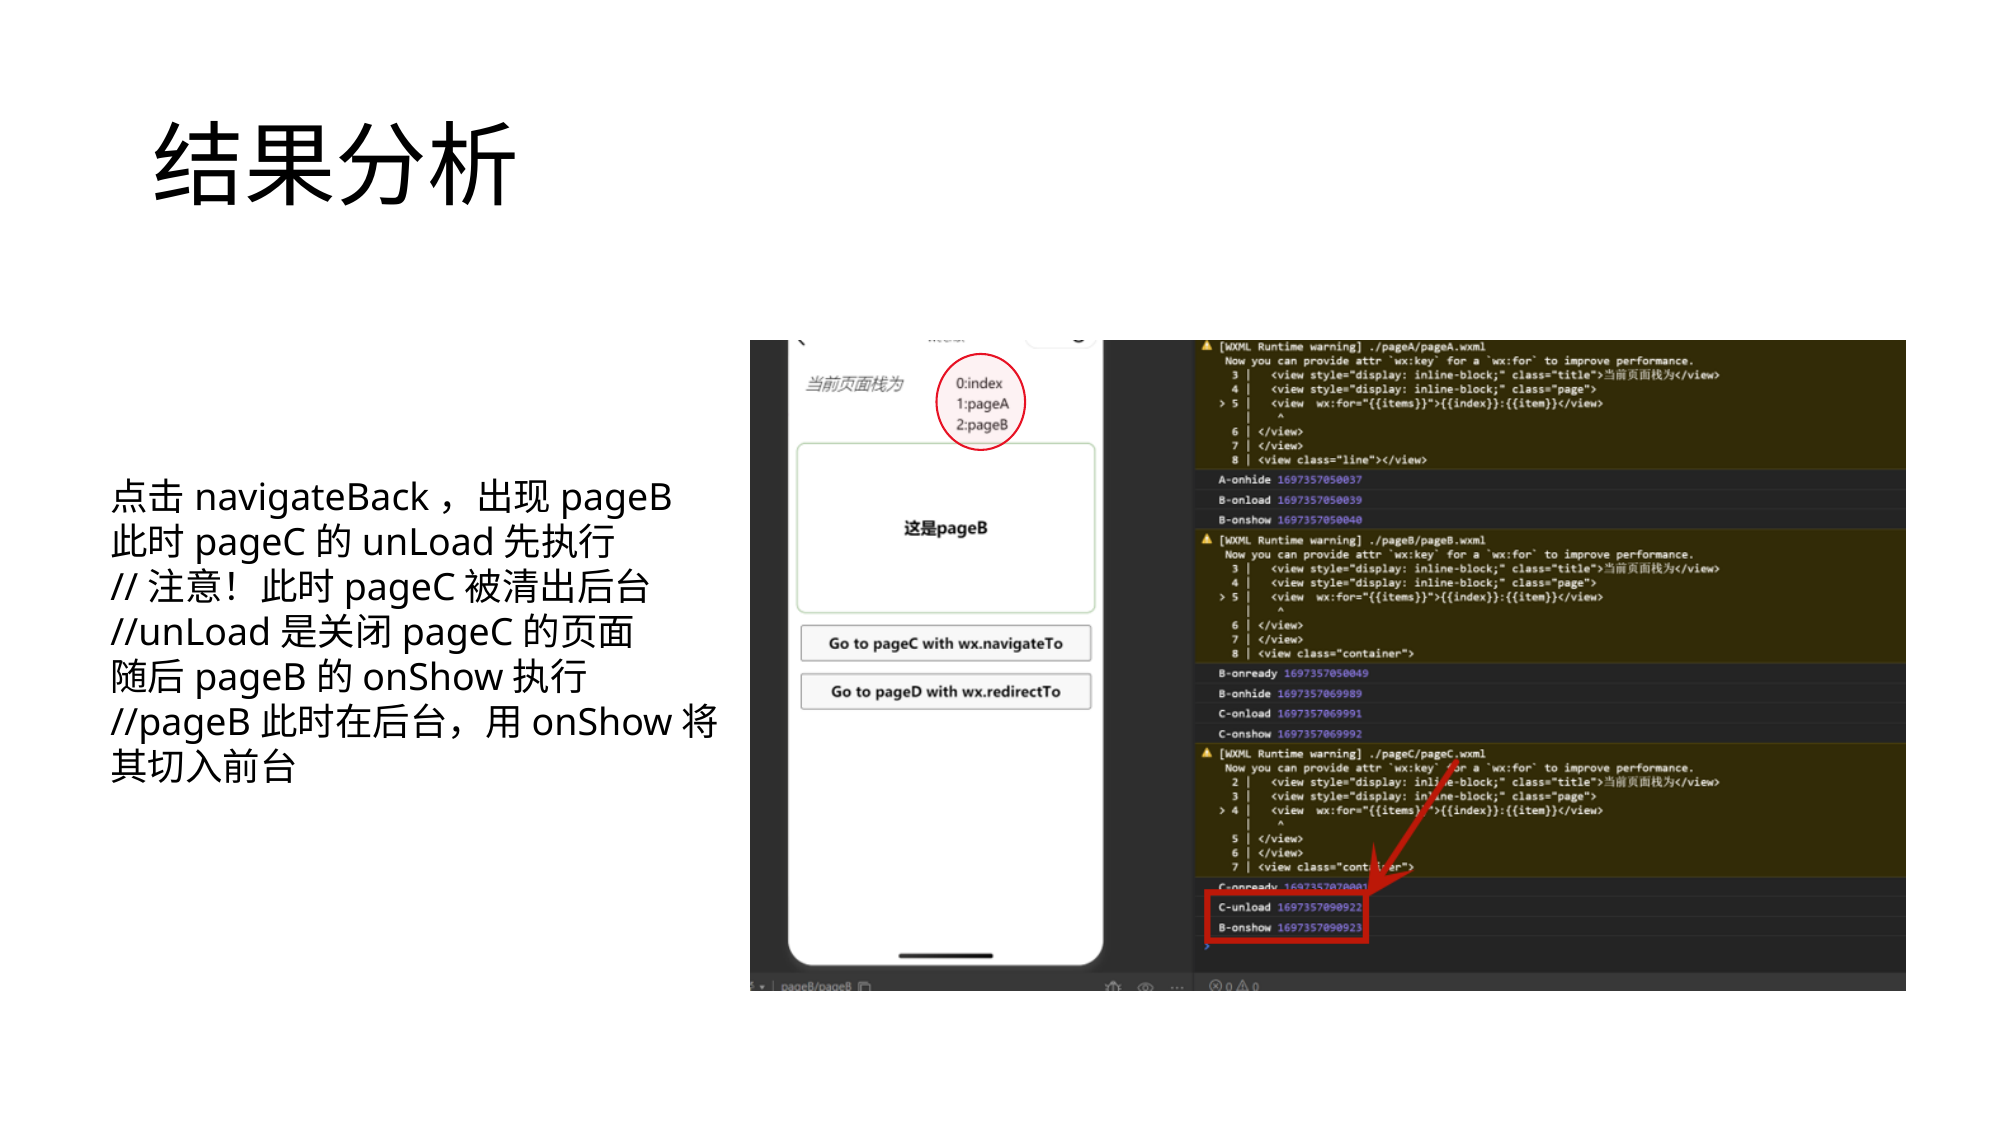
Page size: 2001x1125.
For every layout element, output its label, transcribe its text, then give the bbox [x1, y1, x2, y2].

title 结果分析 [137, 59, 1863, 278]
text_box 点击navigateBack，出现pageB 此时pageC的unLoad先执行 //注意！此时pageC被清出后台 //unLoad是关闭pageC的页面 随后pageB的onShow执行 //pageB此时在后台，用onShow将其切入前台 [95, 465, 749, 796]
picture [749, 340, 1906, 991]
